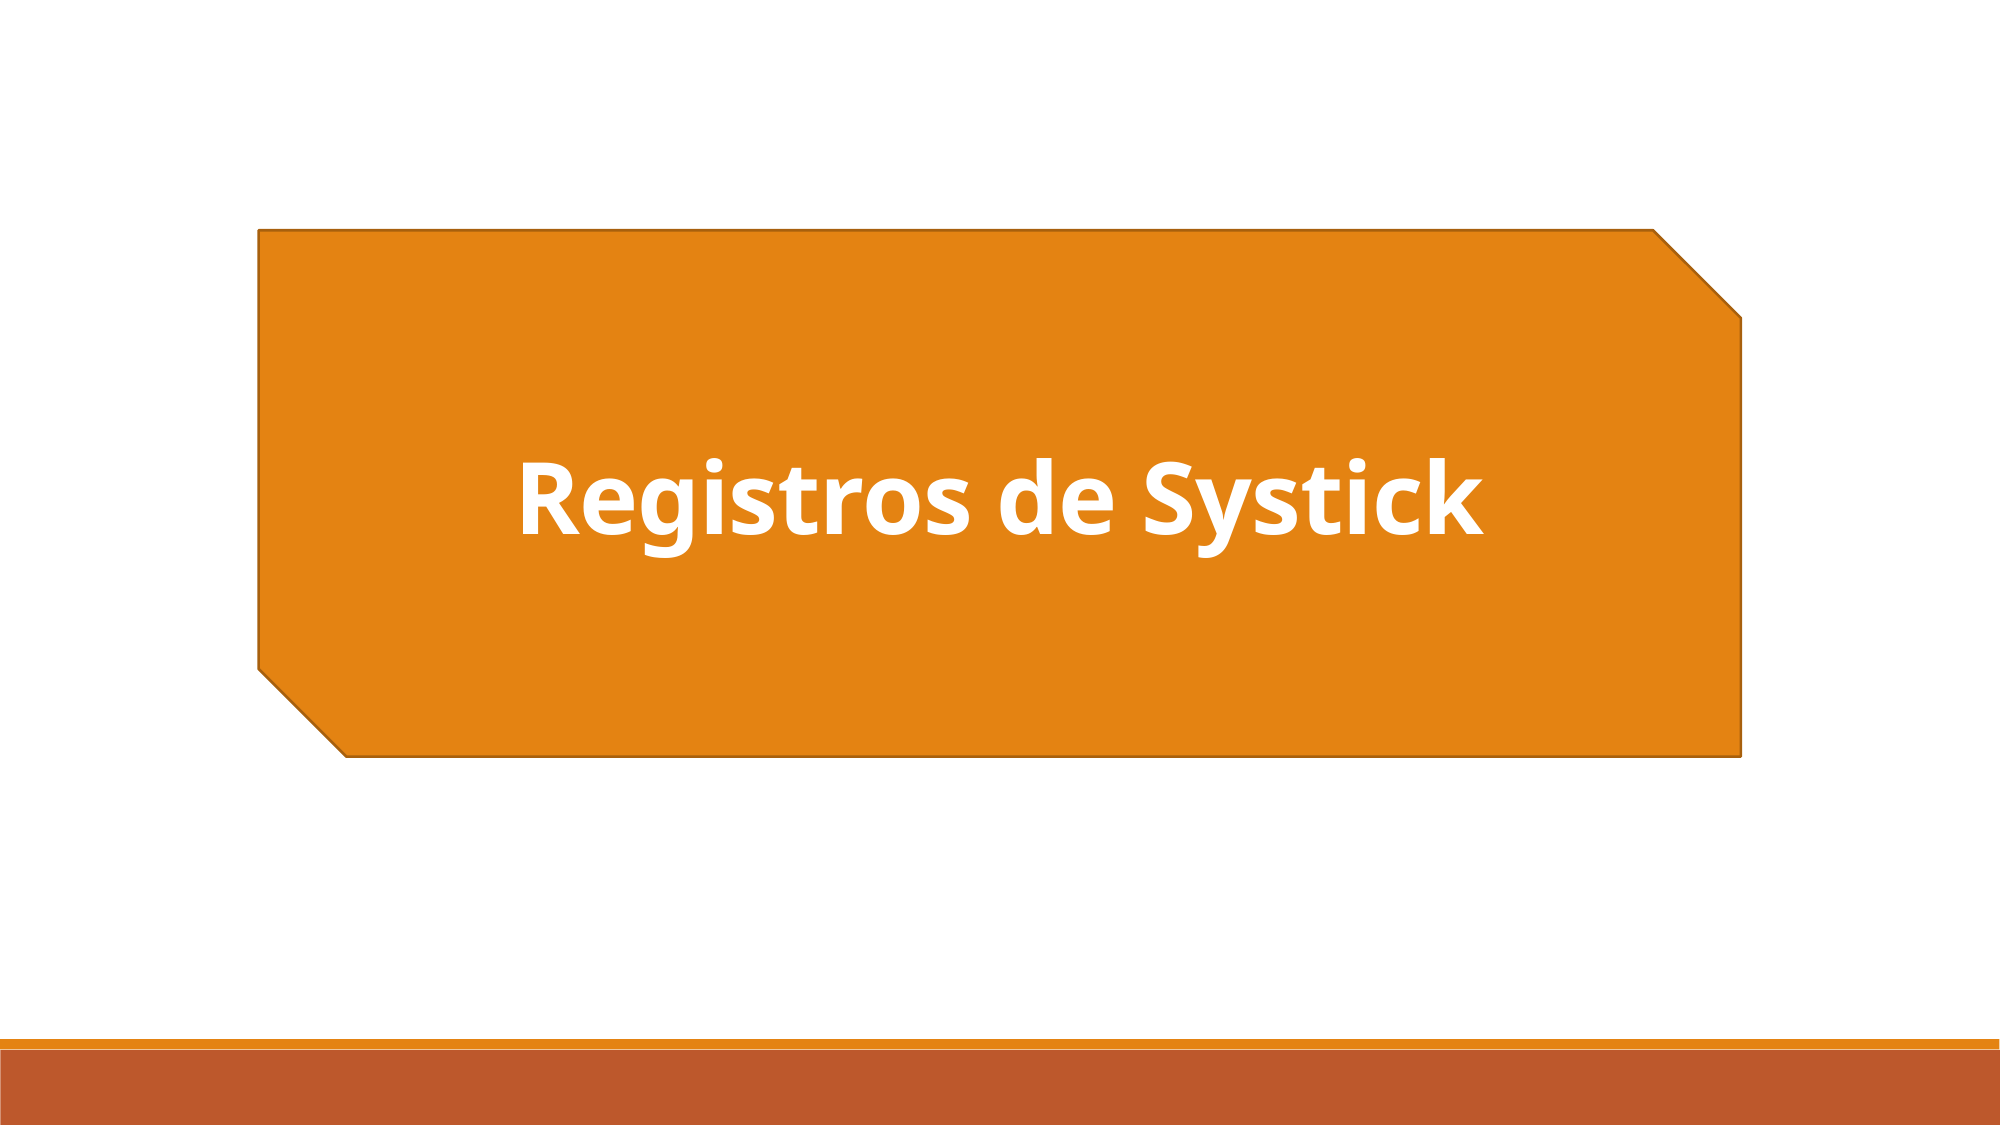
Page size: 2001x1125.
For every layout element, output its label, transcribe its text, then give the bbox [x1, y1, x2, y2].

title Registros de Systick [258, 424, 1741, 563]
